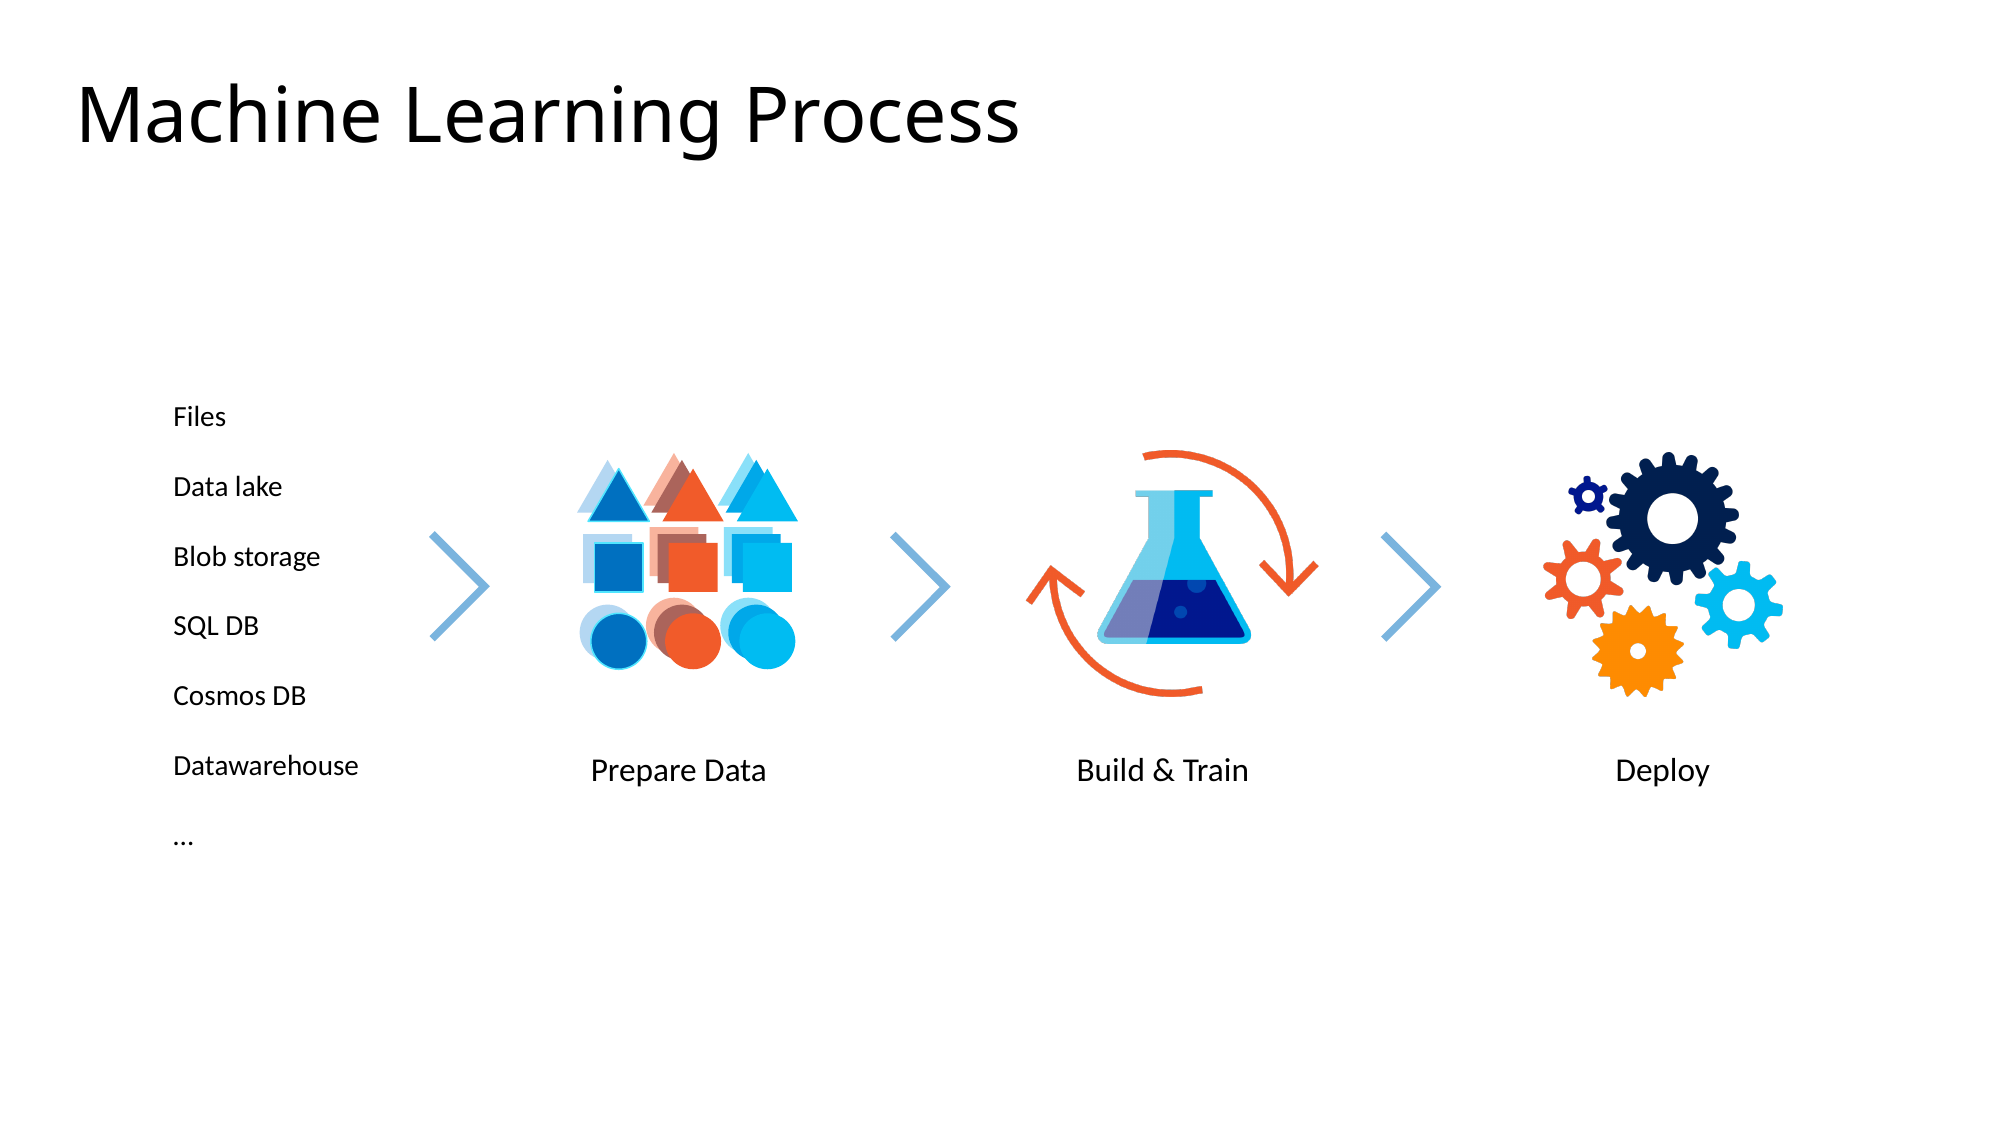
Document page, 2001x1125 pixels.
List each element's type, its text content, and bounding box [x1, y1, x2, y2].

text_box Prepare Data [575, 741, 783, 796]
text_box Files Data lake Blob storage SQL DB Cosmos DB Datawarehouse … [158, 354, 487, 859]
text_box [568, 452, 799, 670]
picture [1543, 452, 1783, 697]
text_box [428, 530, 491, 642]
picture [1723, 590, 1754, 621]
text_box [889, 531, 952, 643]
title Machine Learning Process [75, 48, 1800, 267]
picture [1024, 450, 1319, 697]
text_box [1380, 531, 1442, 643]
text_box Deploy [1600, 741, 1726, 796]
text_box Build & Train [1061, 741, 1265, 796]
